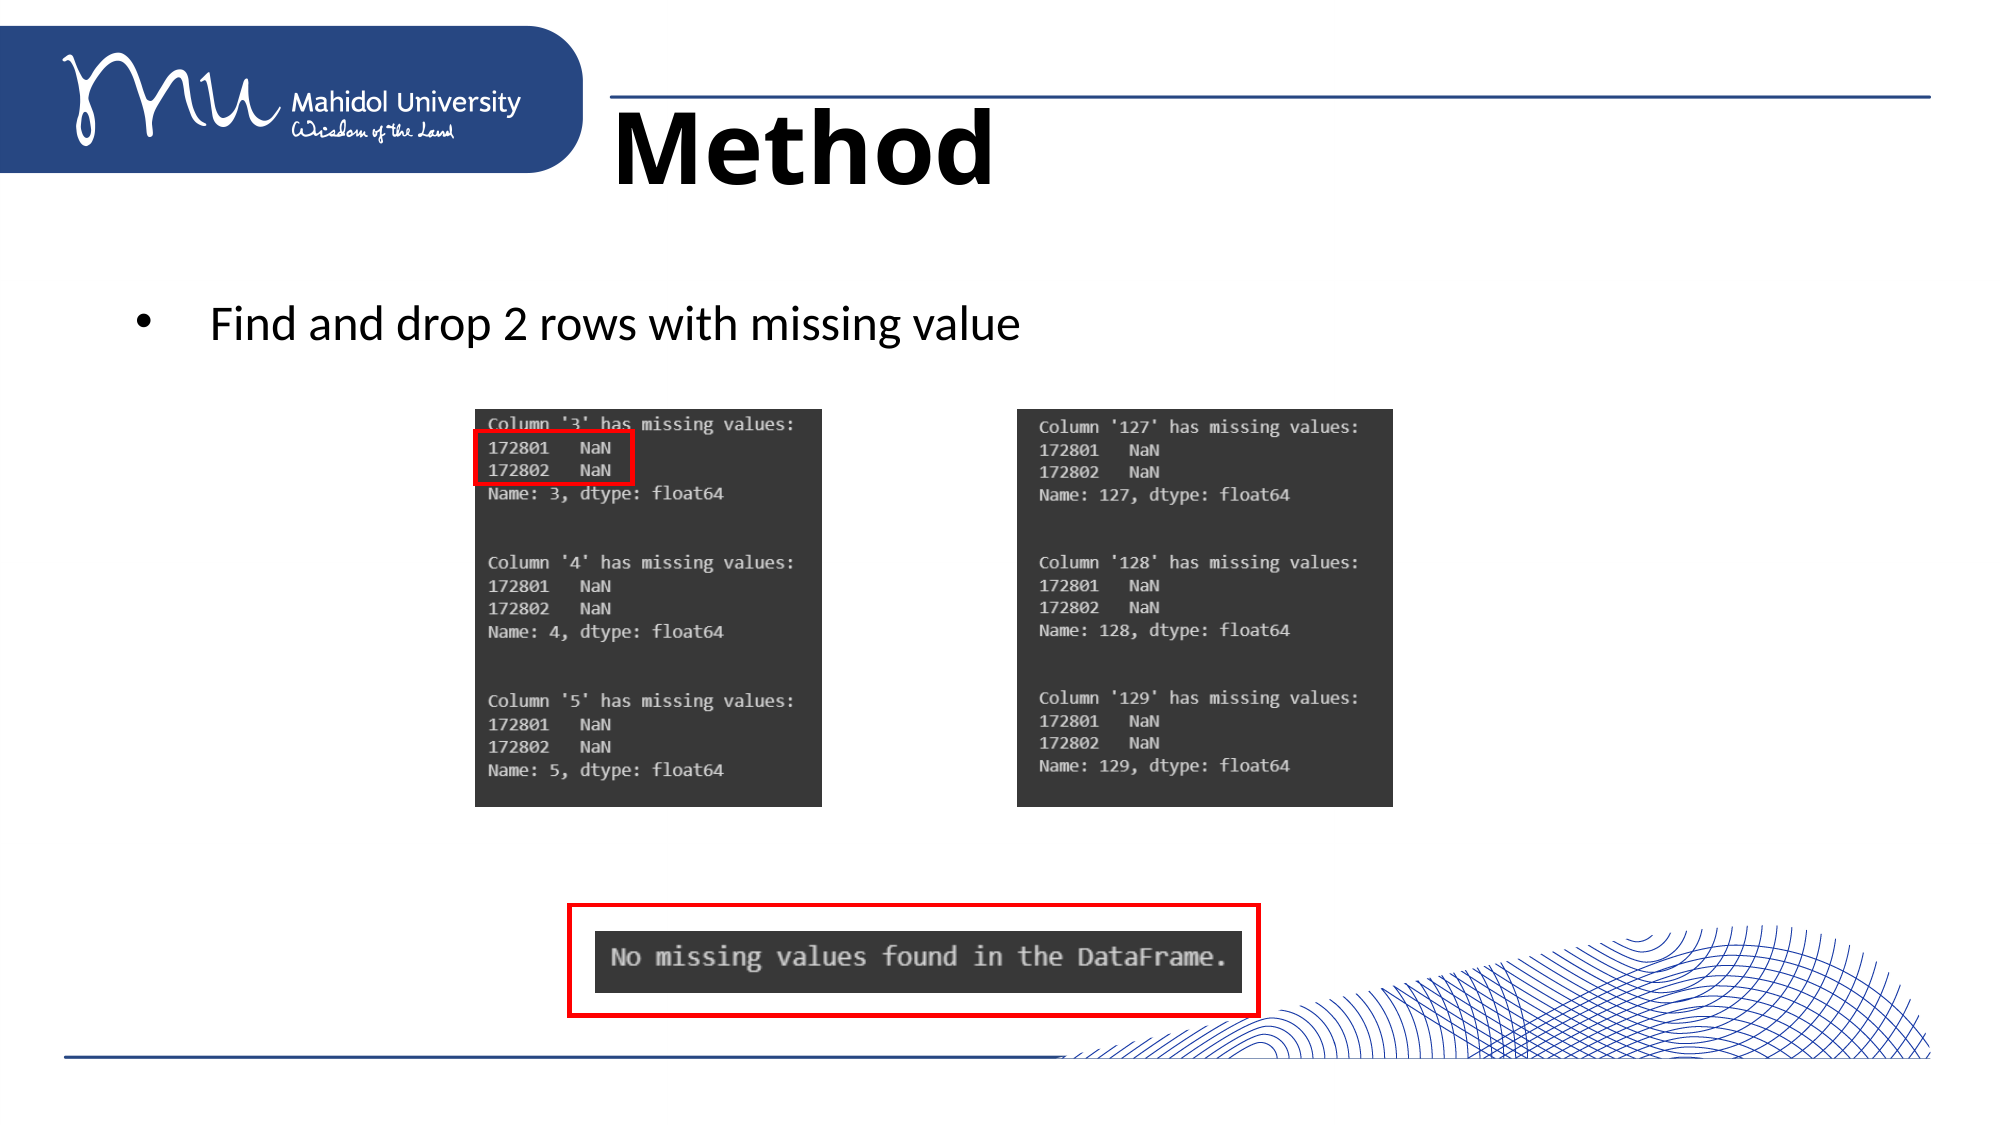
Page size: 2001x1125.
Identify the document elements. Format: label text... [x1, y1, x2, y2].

text_box [568, 904, 1260, 1016]
title Method [595, 57, 1941, 248]
text_box Find and drop 2 rows with missing value [120, 283, 1880, 358]
picture [0, 0, 2001, 1125]
